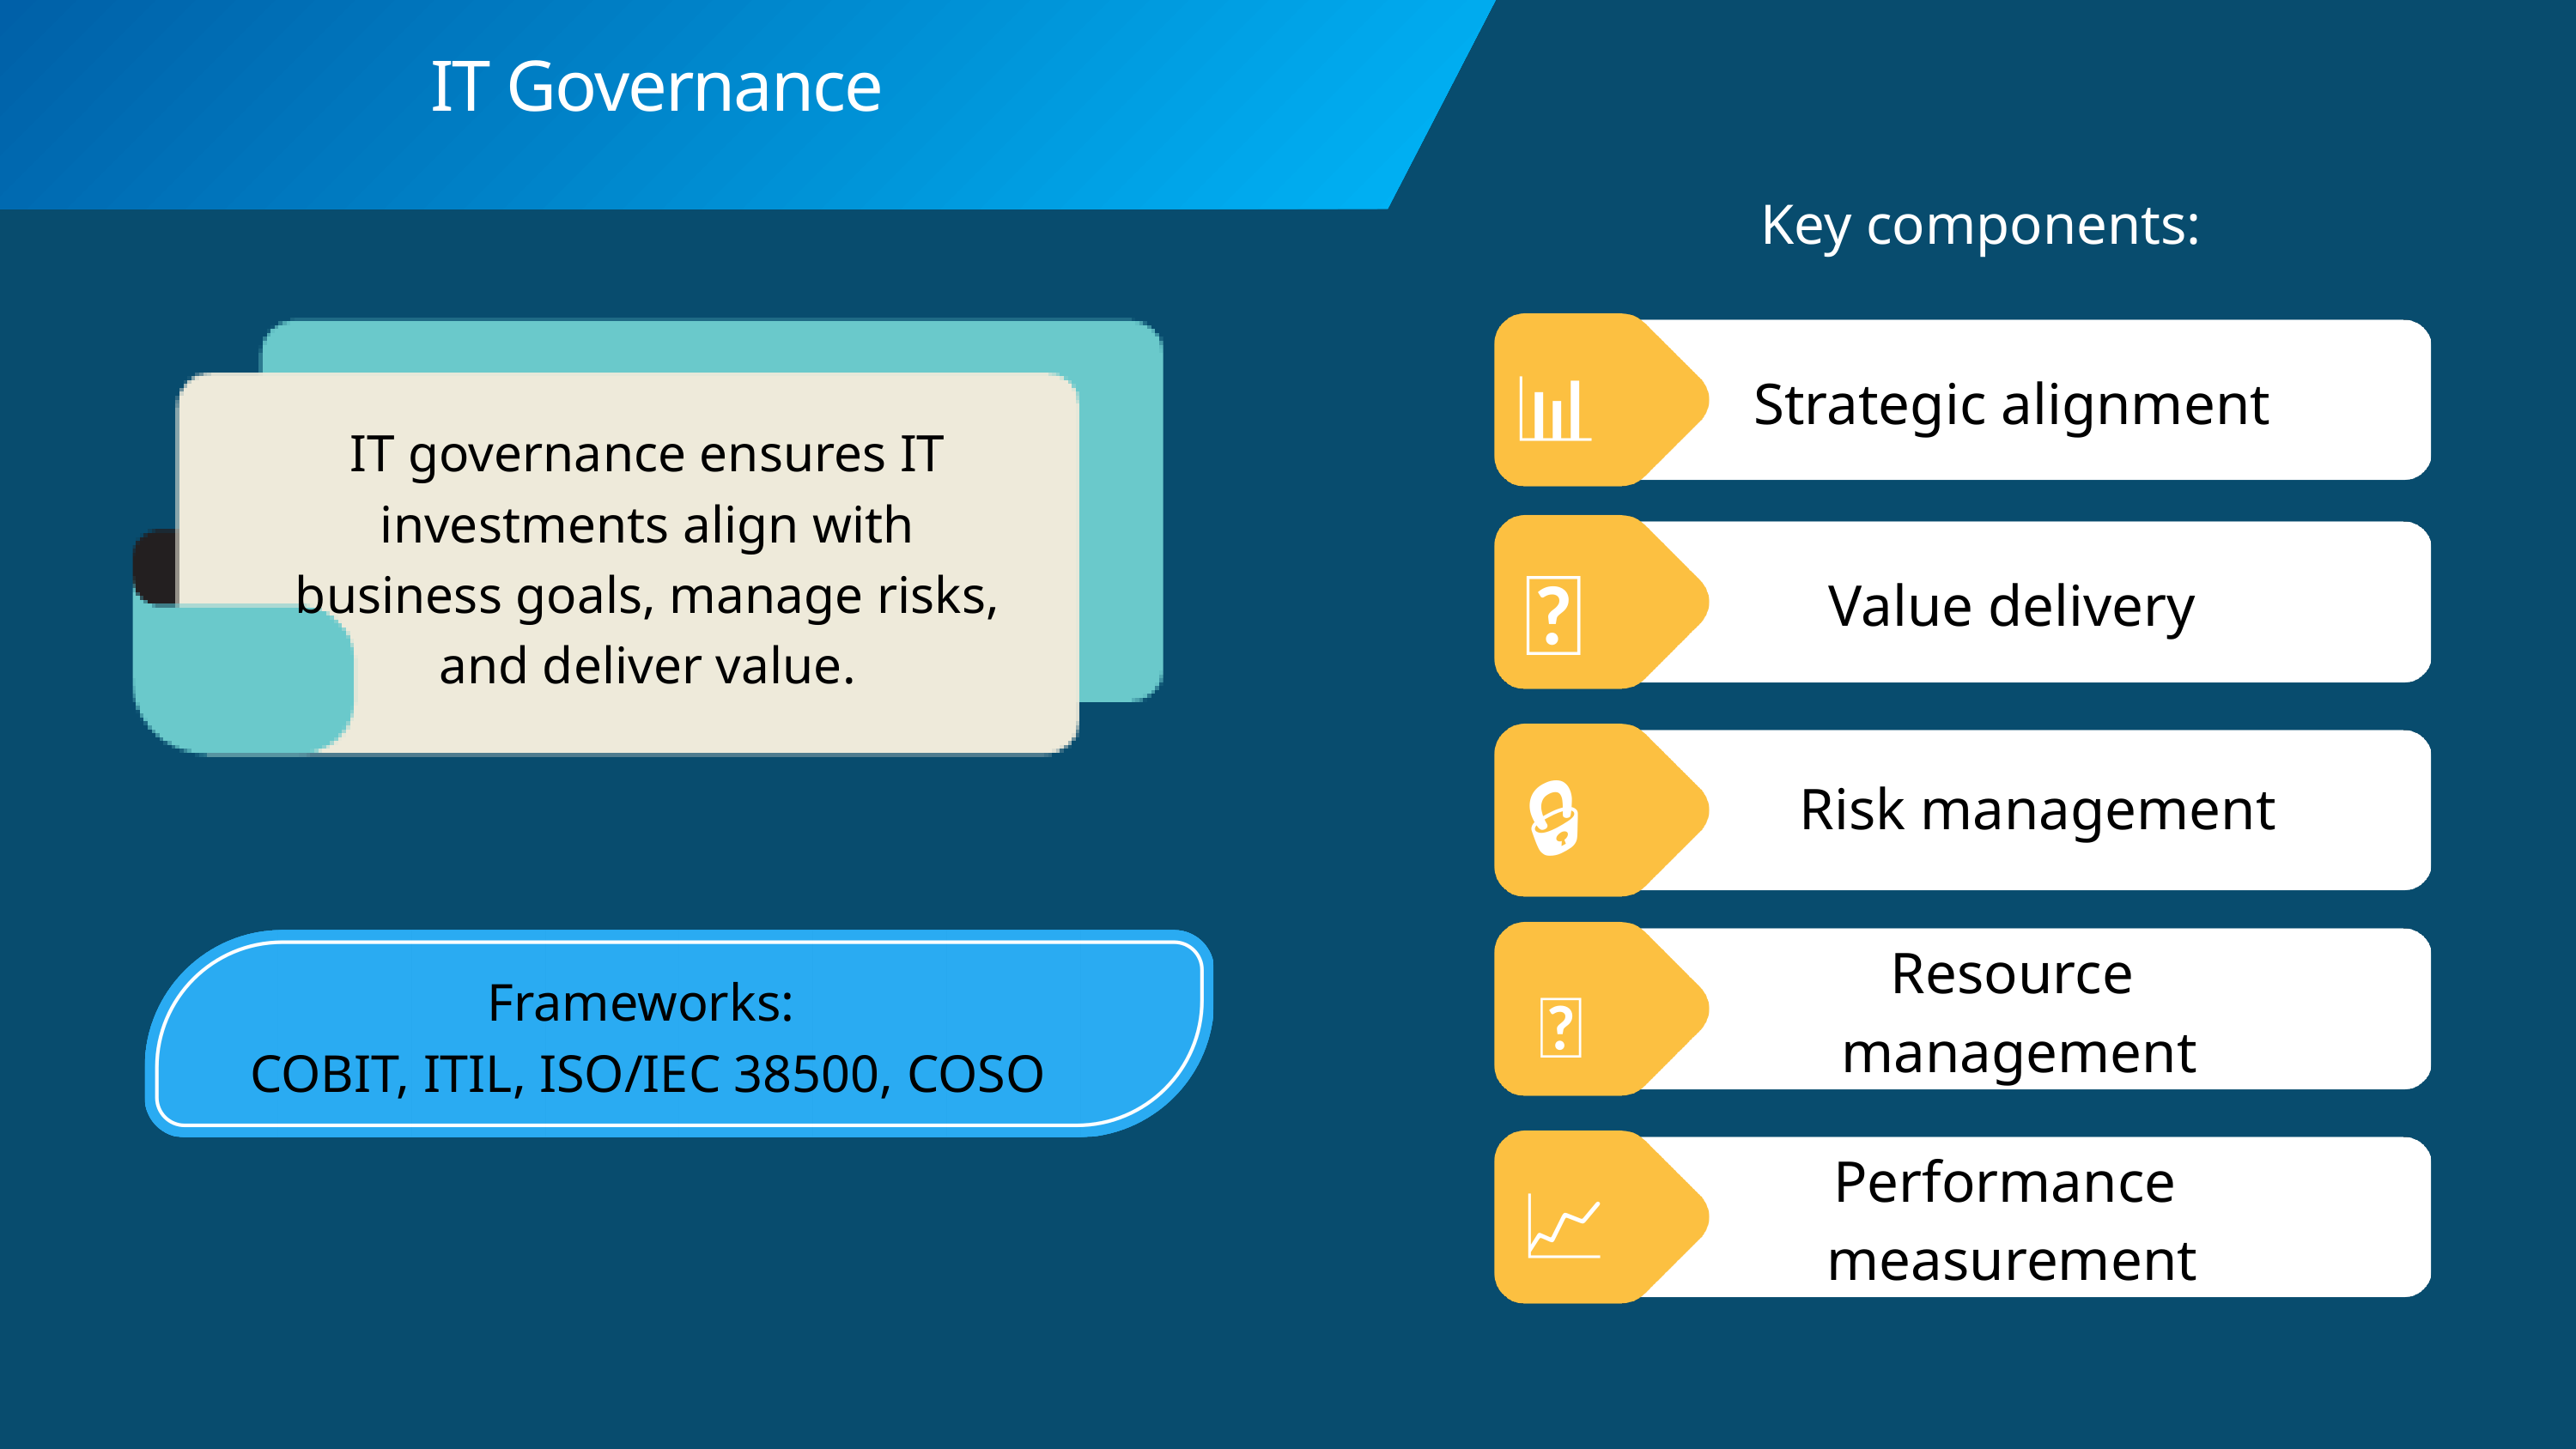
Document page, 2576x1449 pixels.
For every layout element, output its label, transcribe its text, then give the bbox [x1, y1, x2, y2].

text_box 🔧 [1501, 951, 1623, 1076]
text_box [132, 318, 1163, 757]
text_box [1494, 1130, 2432, 1304]
text_box 🔒 [1501, 743, 1607, 871]
text_box Performance measurement [1819, 1134, 2206, 1292]
text_box [1494, 514, 2432, 689]
text_box 📊 [1498, 334, 1614, 458]
text_box Frameworks: COBIT, ITIL, ISO/IEC 38500, COSO [132, 959, 1163, 1102]
text_box Value delivery [1813, 558, 2212, 638]
text_box [144, 930, 1214, 1138]
text_box Risk management [1788, 761, 2288, 841]
text_box Strategic alignment [1736, 356, 2288, 436]
text_box 📈 [1507, 1151, 1623, 1276]
text_box [1494, 312, 2432, 487]
text_box 💡 [1494, 515, 1614, 680]
text_box Resource management [1821, 926, 2203, 1084]
text_box Key components: [1745, 179, 2218, 256]
text_box IT governance ensures IT investments align with business goals, manage risks, and deliver value. [284, 411, 1012, 694]
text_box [0, 0, 1497, 209]
text_box [1494, 921, 2432, 1096]
text_box [1494, 723, 2432, 897]
